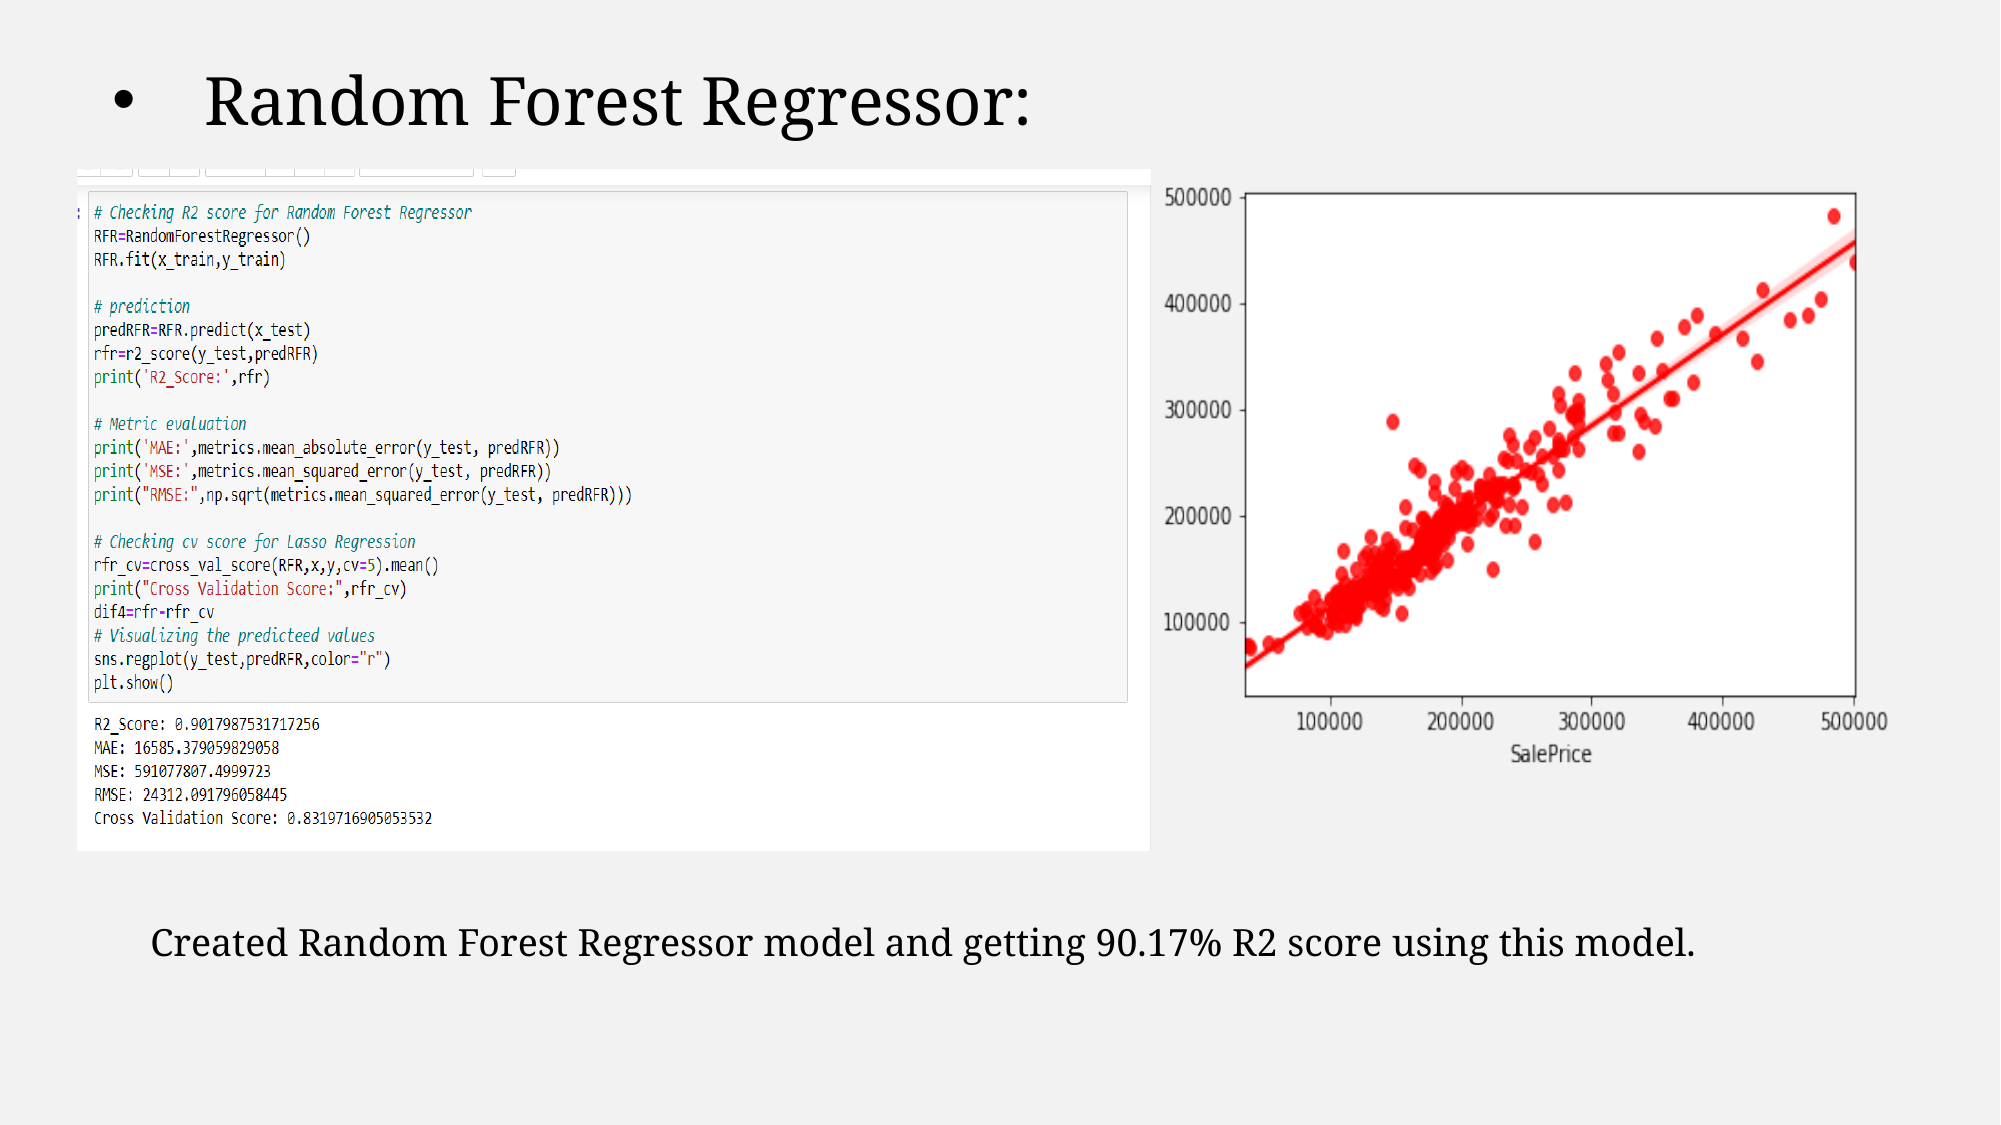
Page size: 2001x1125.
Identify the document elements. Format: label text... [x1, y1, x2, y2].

picture [77, 169, 1901, 851]
text_box Random Forest Regressor: [97, 51, 1883, 146]
text_box Created Random Forest Regressor model and getting 90.17% R2 score using this model. [135, 911, 1829, 971]
